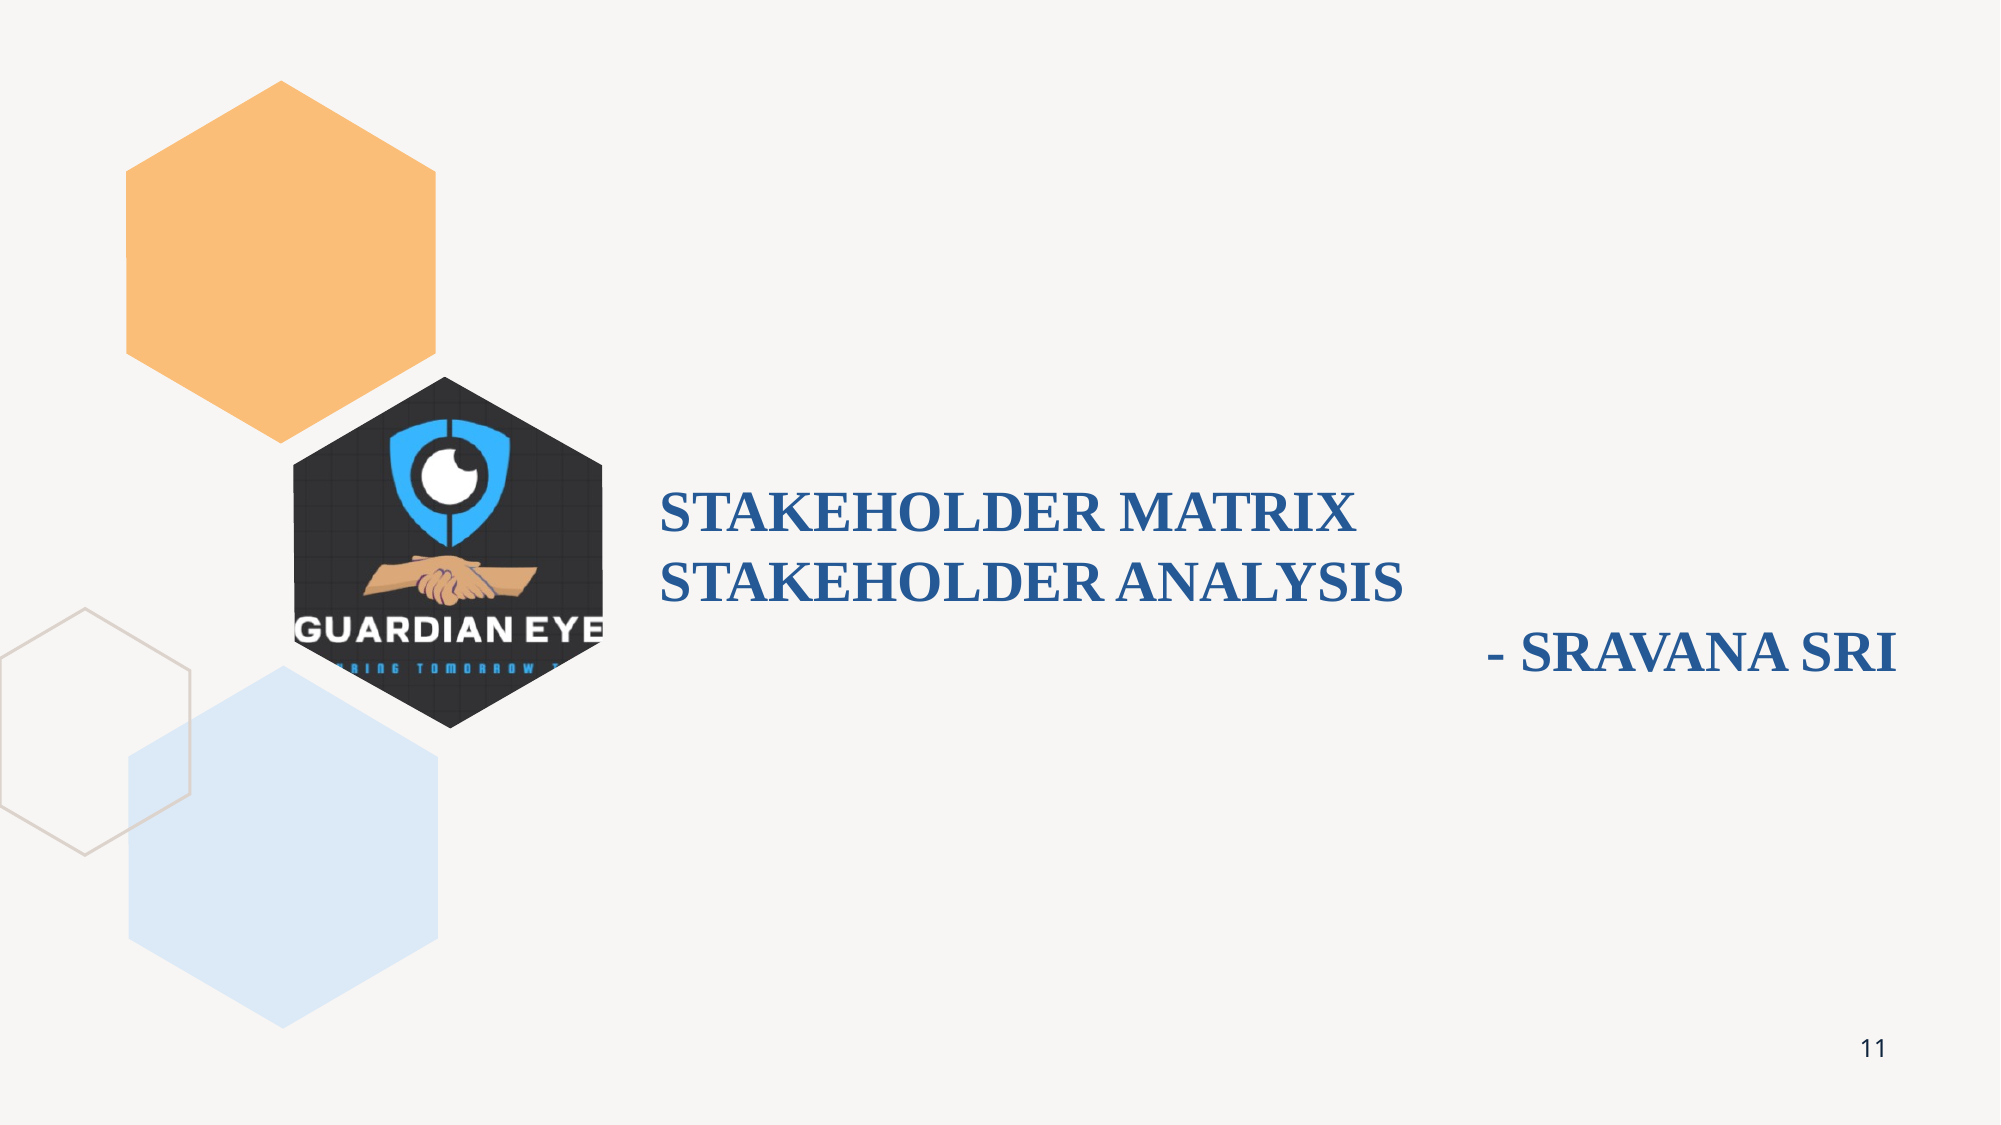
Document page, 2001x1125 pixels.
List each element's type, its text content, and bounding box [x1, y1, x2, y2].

picture [293, 376, 603, 729]
text_box STAKEHOLDER MATRIX STAKEHOLDER ANALYSIS - SRAVANA SRI [644, 465, 1967, 691]
slide_number 11 [1836, 1020, 1912, 1080]
